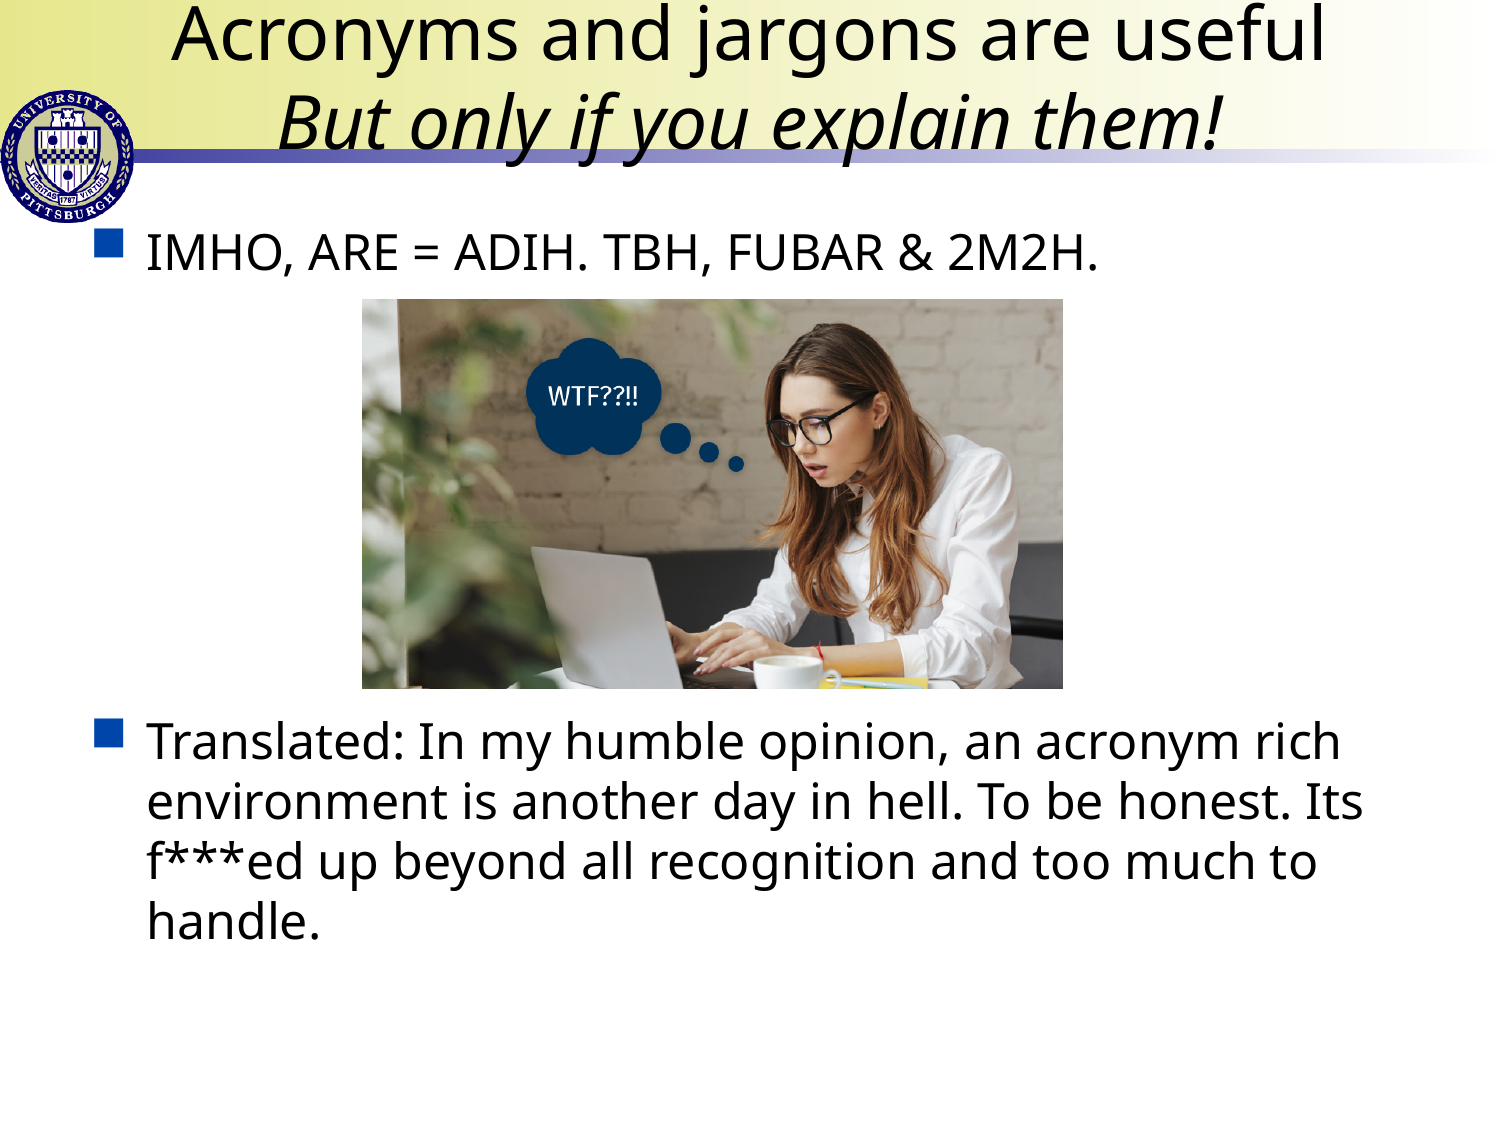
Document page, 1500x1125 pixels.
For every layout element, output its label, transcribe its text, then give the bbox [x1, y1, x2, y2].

picture [0, 150, 134, 223]
picture [362, 299, 1063, 690]
list IMHO, ARE = ADIH. TBH, FUBAR & 2M2H. Translated: In my humble opinion, an acronym rich environment is another day in hell. To be honest. Its f***ed up beyond all recognition and too much to handle. [75, 212, 1450, 1038]
title Acronyms and jargons are useful But only if you explain them! [0, 0, 1500, 150]
